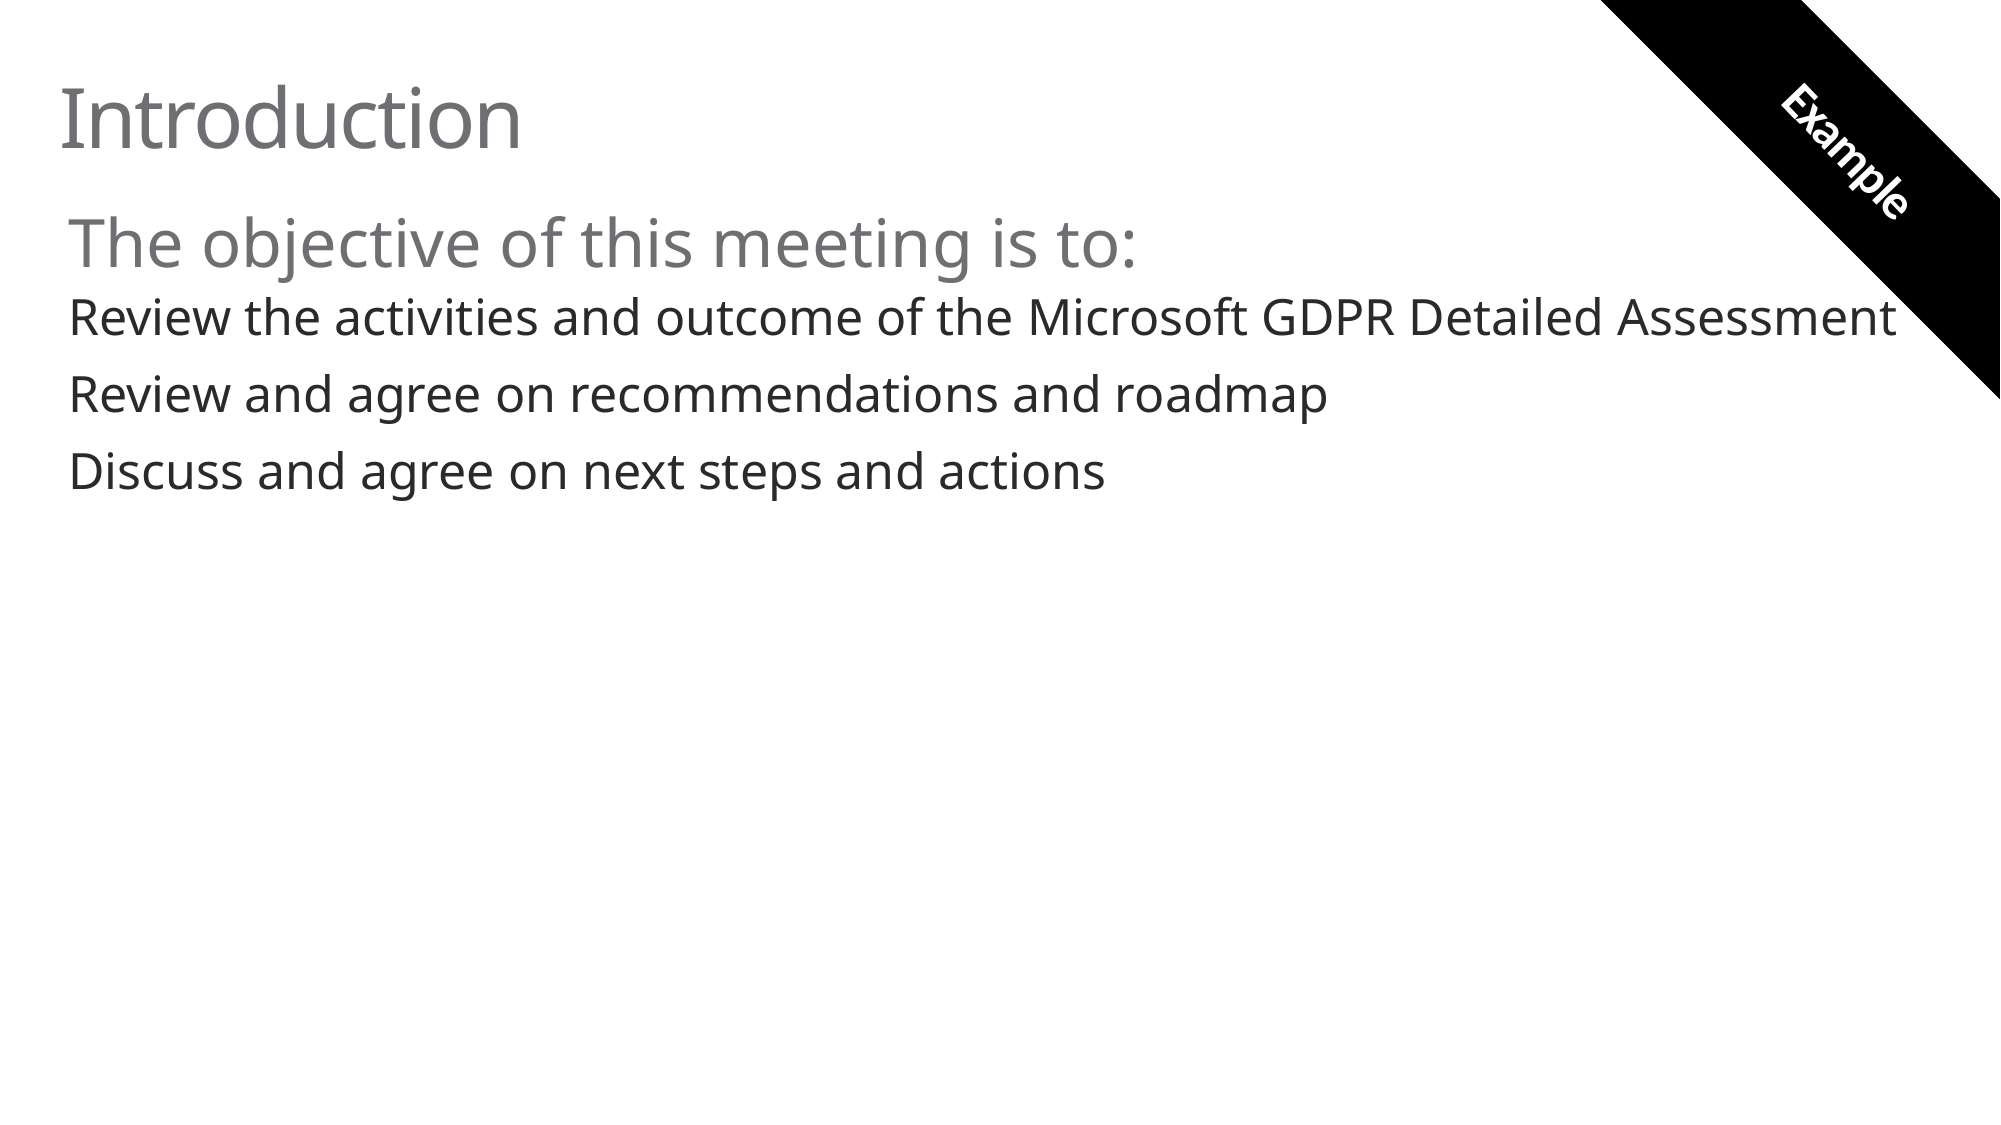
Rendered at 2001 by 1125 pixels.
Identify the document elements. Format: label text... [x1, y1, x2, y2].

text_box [1598, 0, 2000, 400]
list The objective of this meeting is to: Review the activities and outcome of the Microsoft GDPR Detailed Assessment Review and agree on recommendations and roadmap Discuss and agree on next steps and actions [44, 195, 1956, 519]
title Introduction [44, 48, 1598, 195]
